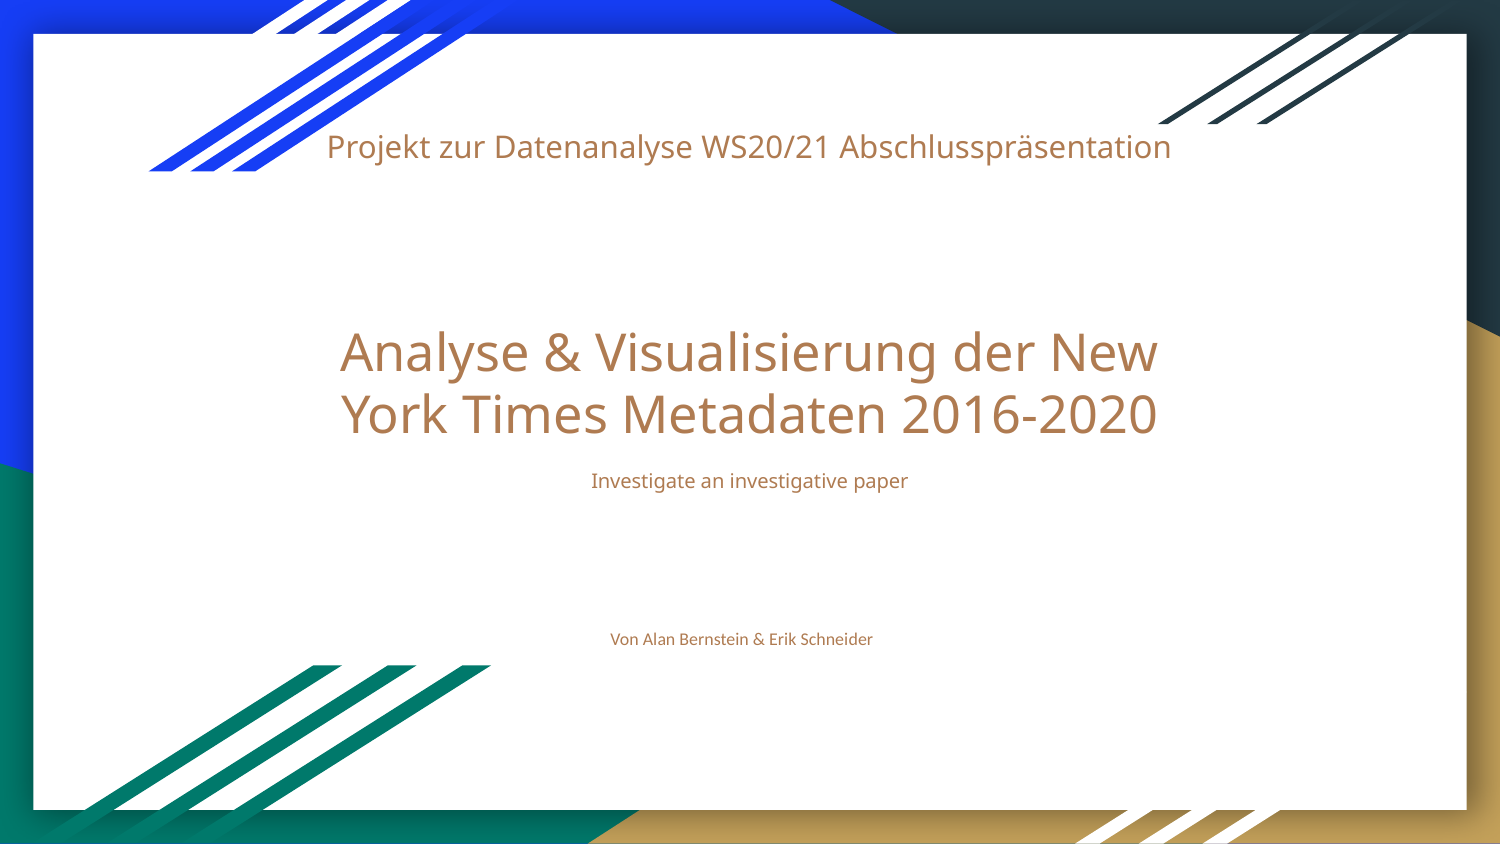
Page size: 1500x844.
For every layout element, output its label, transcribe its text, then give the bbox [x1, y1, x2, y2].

text_box Projekt zur Datenanalyse WS20/21 Abschlusspräsentation [201, 112, 1299, 199]
subtitle Von Alan Bernstein & Erik Schneider [302, 616, 1182, 679]
title Analyse & Visualisierung der New York Times Metadaten 2016-2020 Investigate an investigative paper [310, 241, 1190, 552]
